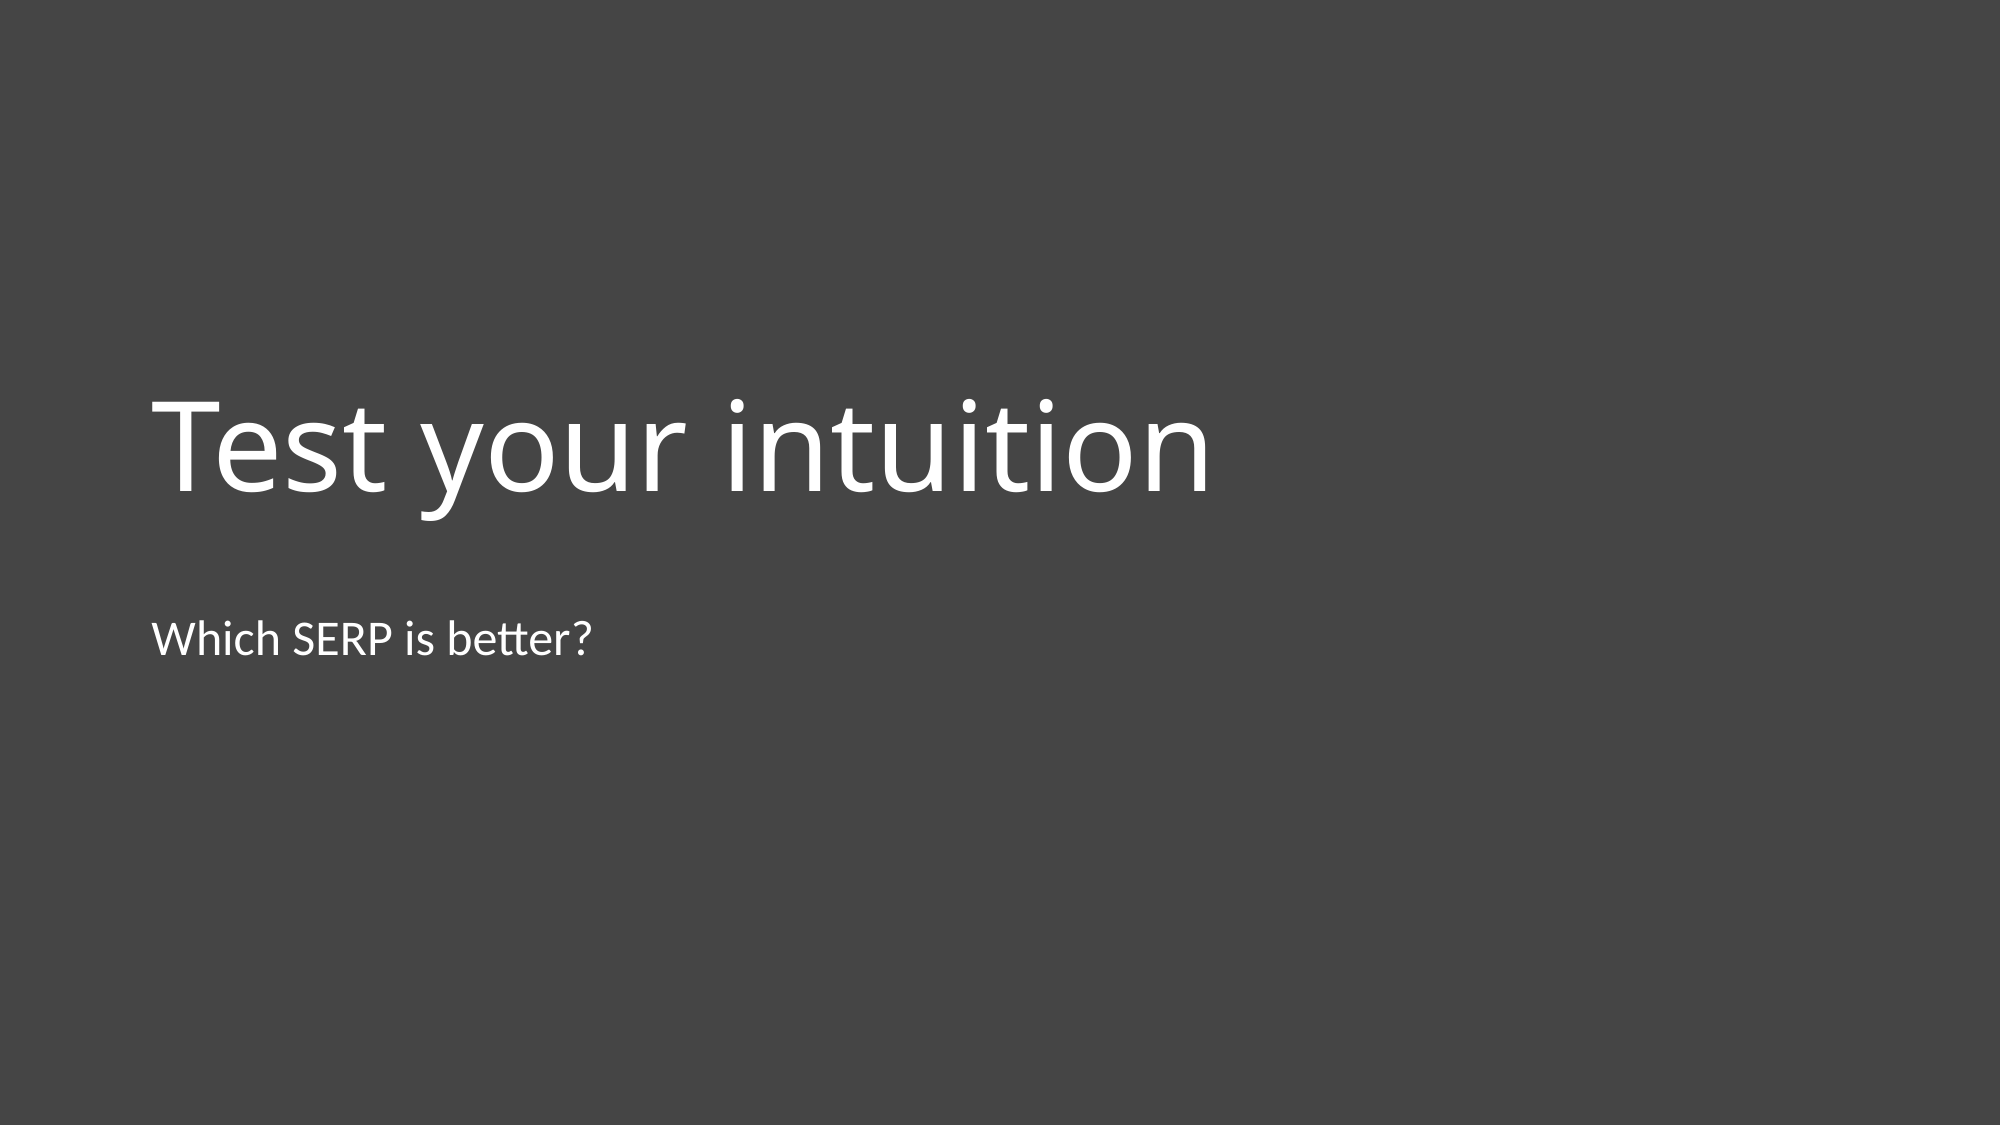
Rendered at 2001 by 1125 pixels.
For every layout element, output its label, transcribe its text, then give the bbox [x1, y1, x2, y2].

title Test your intuition [136, 280, 1862, 527]
list Which SERP is better? [136, 605, 1862, 852]
